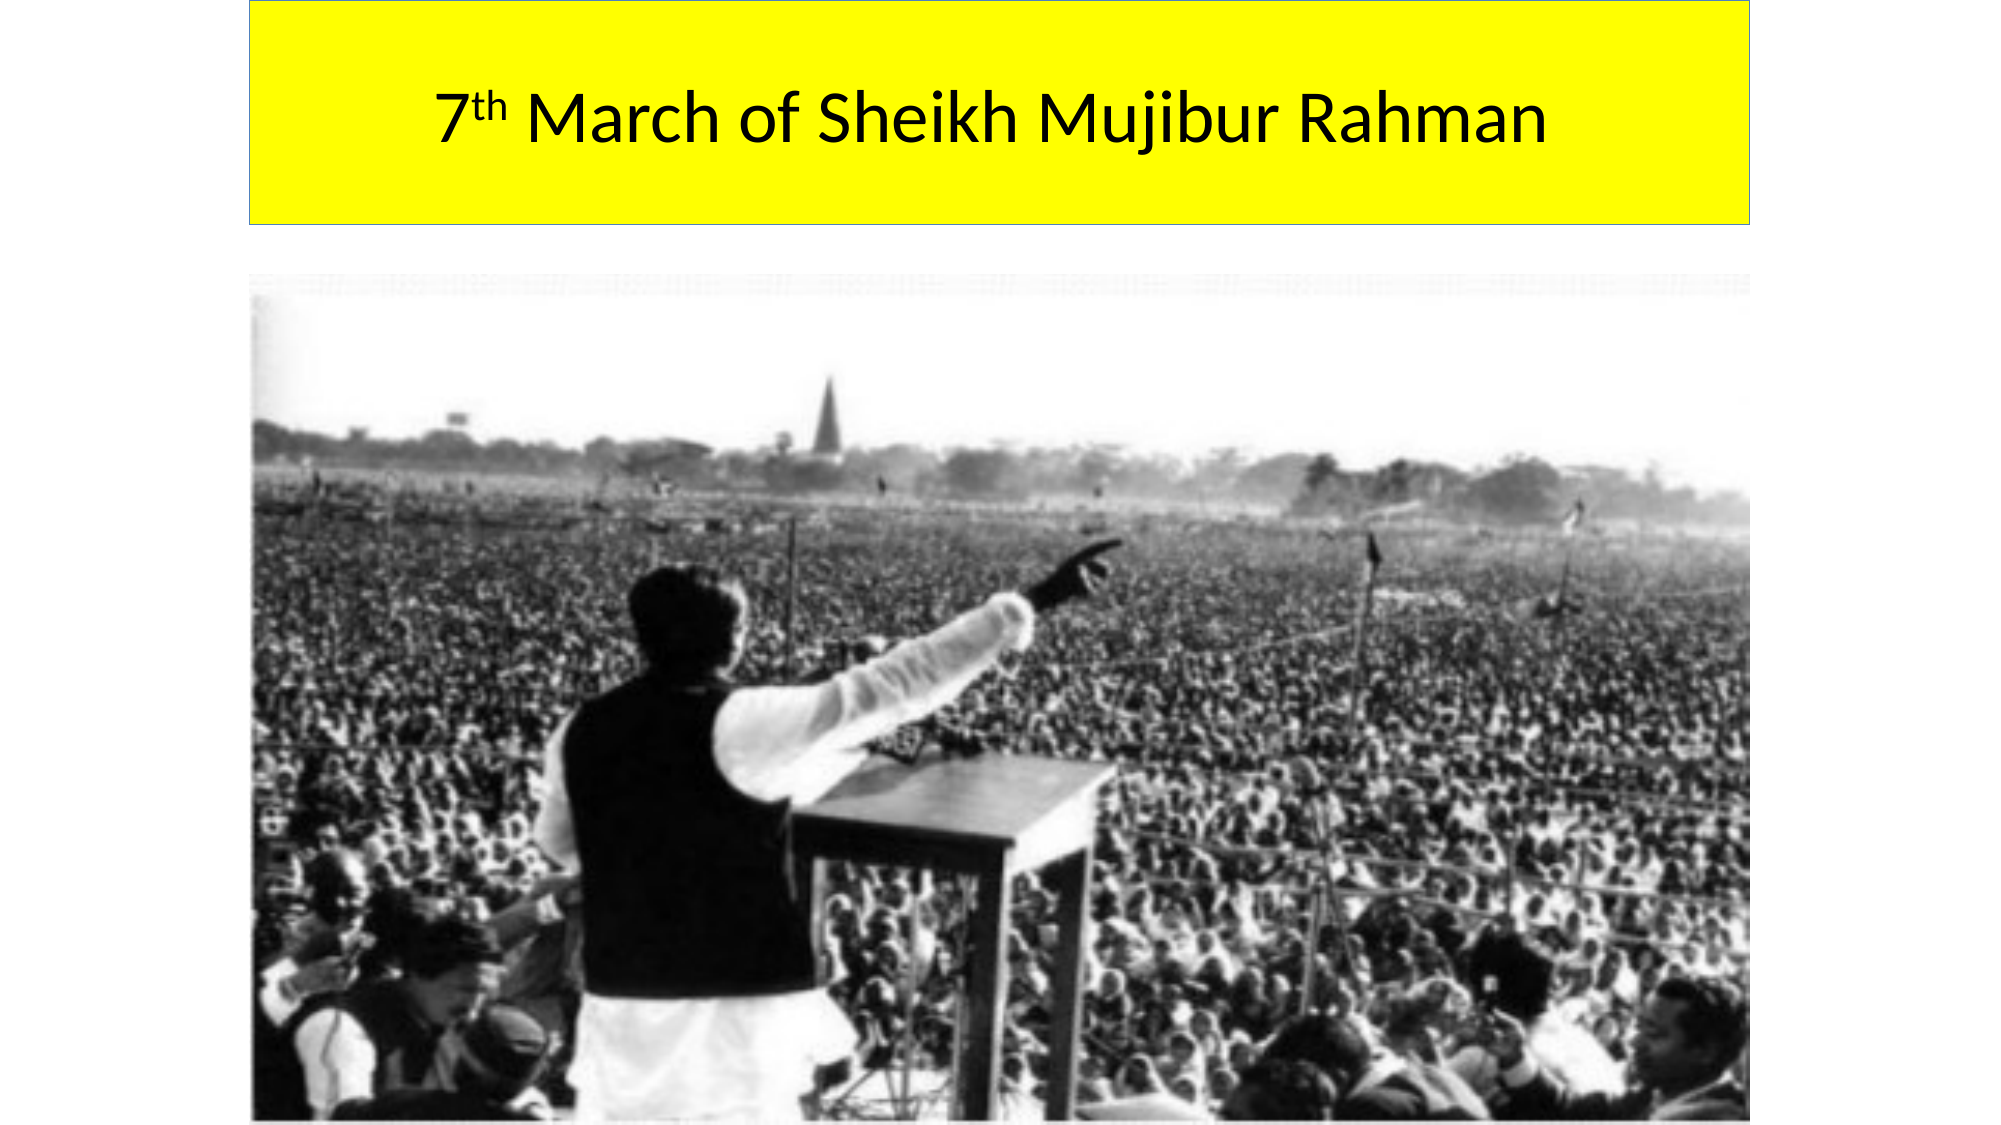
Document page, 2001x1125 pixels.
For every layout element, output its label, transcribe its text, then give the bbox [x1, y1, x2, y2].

title 7th March of Sheikh Mujibur Rahman [249, 0, 1750, 225]
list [249, 274, 1751, 1125]
